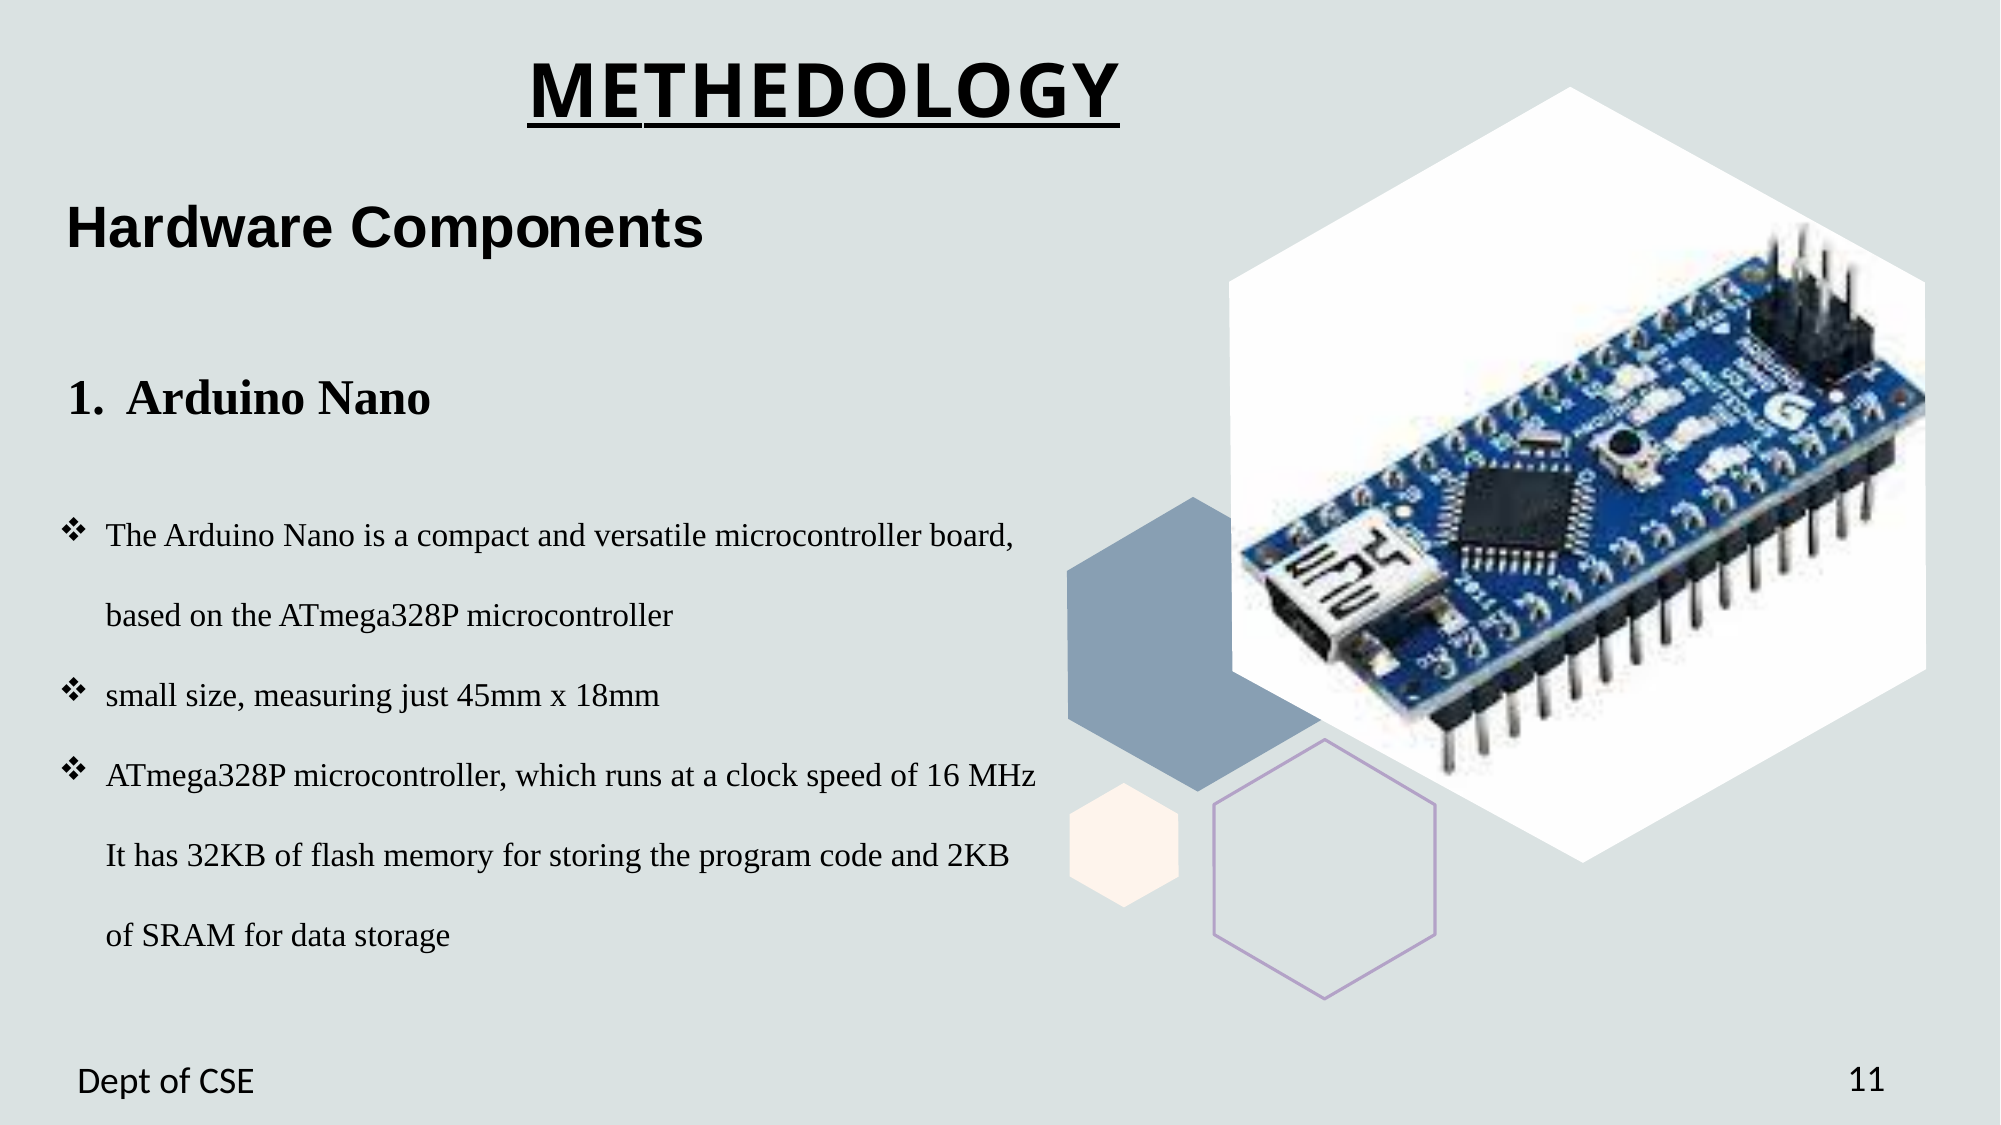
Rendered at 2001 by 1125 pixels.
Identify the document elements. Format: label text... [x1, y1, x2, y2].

title METHEDOLOGY [525, 40, 1283, 181]
picture [1066, 86, 1927, 864]
text_box 11 [1440, 1046, 1900, 1103]
text_box Dept of CSE [62, 1048, 710, 1094]
text_box The Arduino Nano is a compact and versatile microcontroller board, based on the ATmega328P microcontroller small size, measuring just 45mm x 18mm ATmega328P microcontroller, which runs at a clock speed of 16 MHz It has 32KB of flash memory for storing the program code and 2KB of SRAM for data storage [44, 466, 1061, 961]
text_box 1. Arduino Nano [52, 357, 1053, 433]
text_box Hardware Components [50, 181, 1223, 267]
